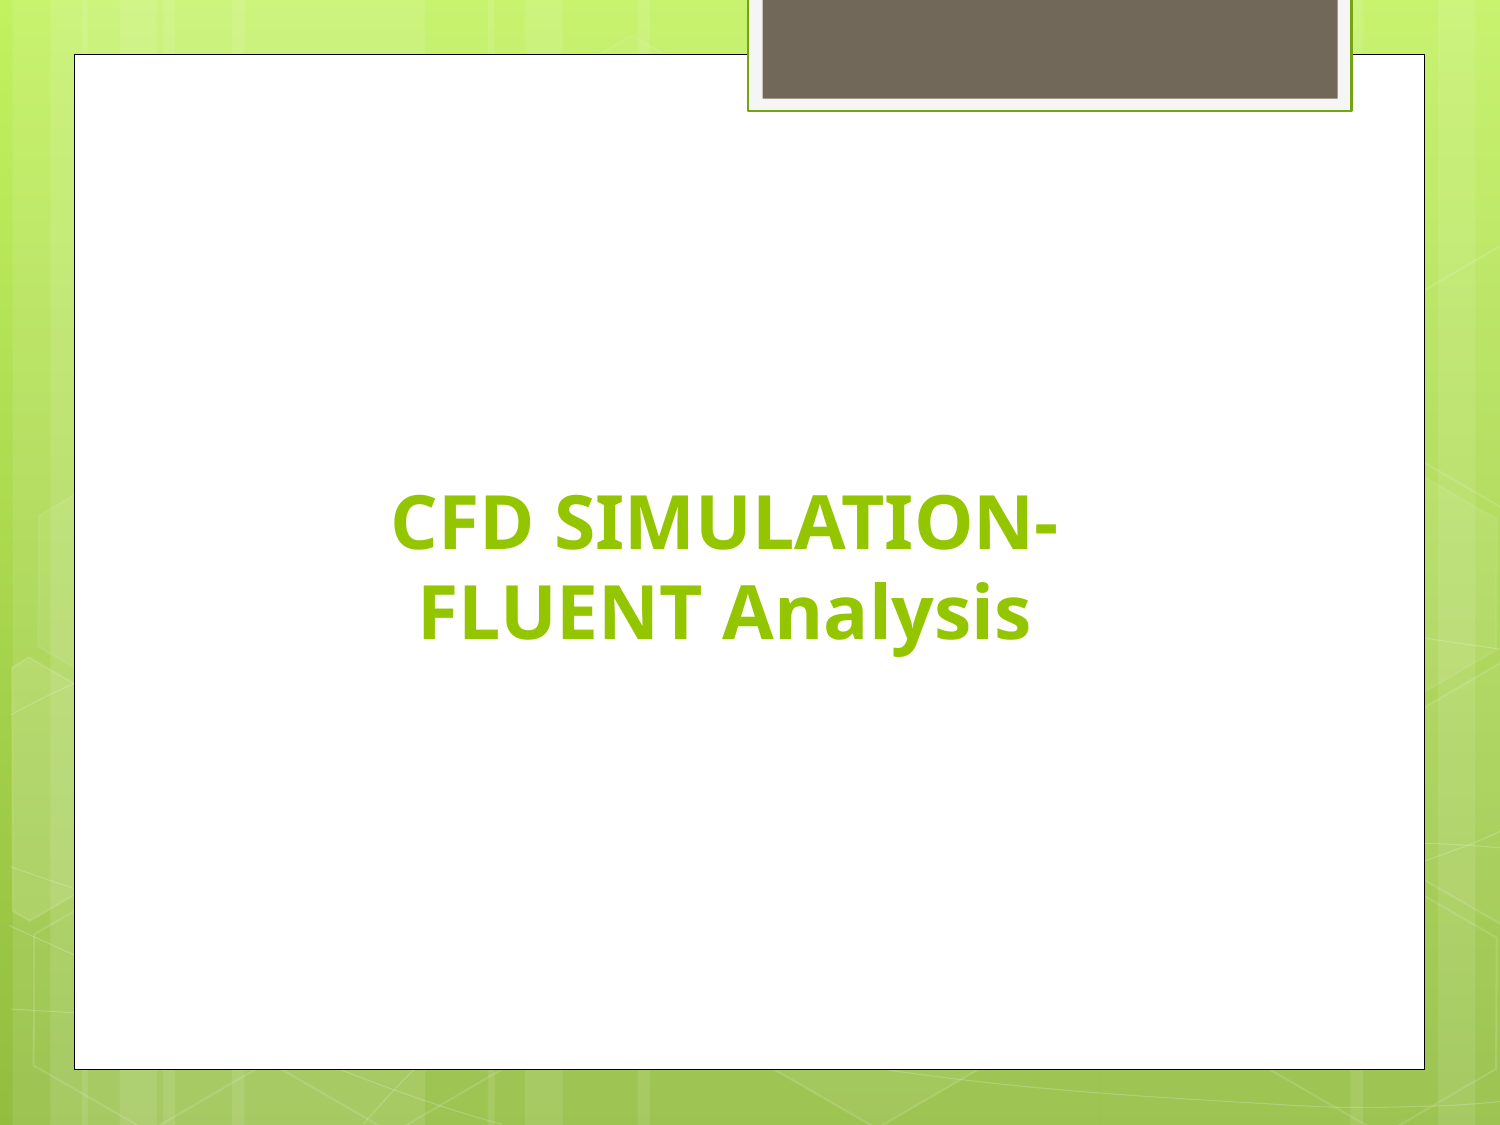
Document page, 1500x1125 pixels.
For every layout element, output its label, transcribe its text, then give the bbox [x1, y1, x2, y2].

title CFD SIMULATION- FLUENT Analysis [225, 450, 1225, 663]
